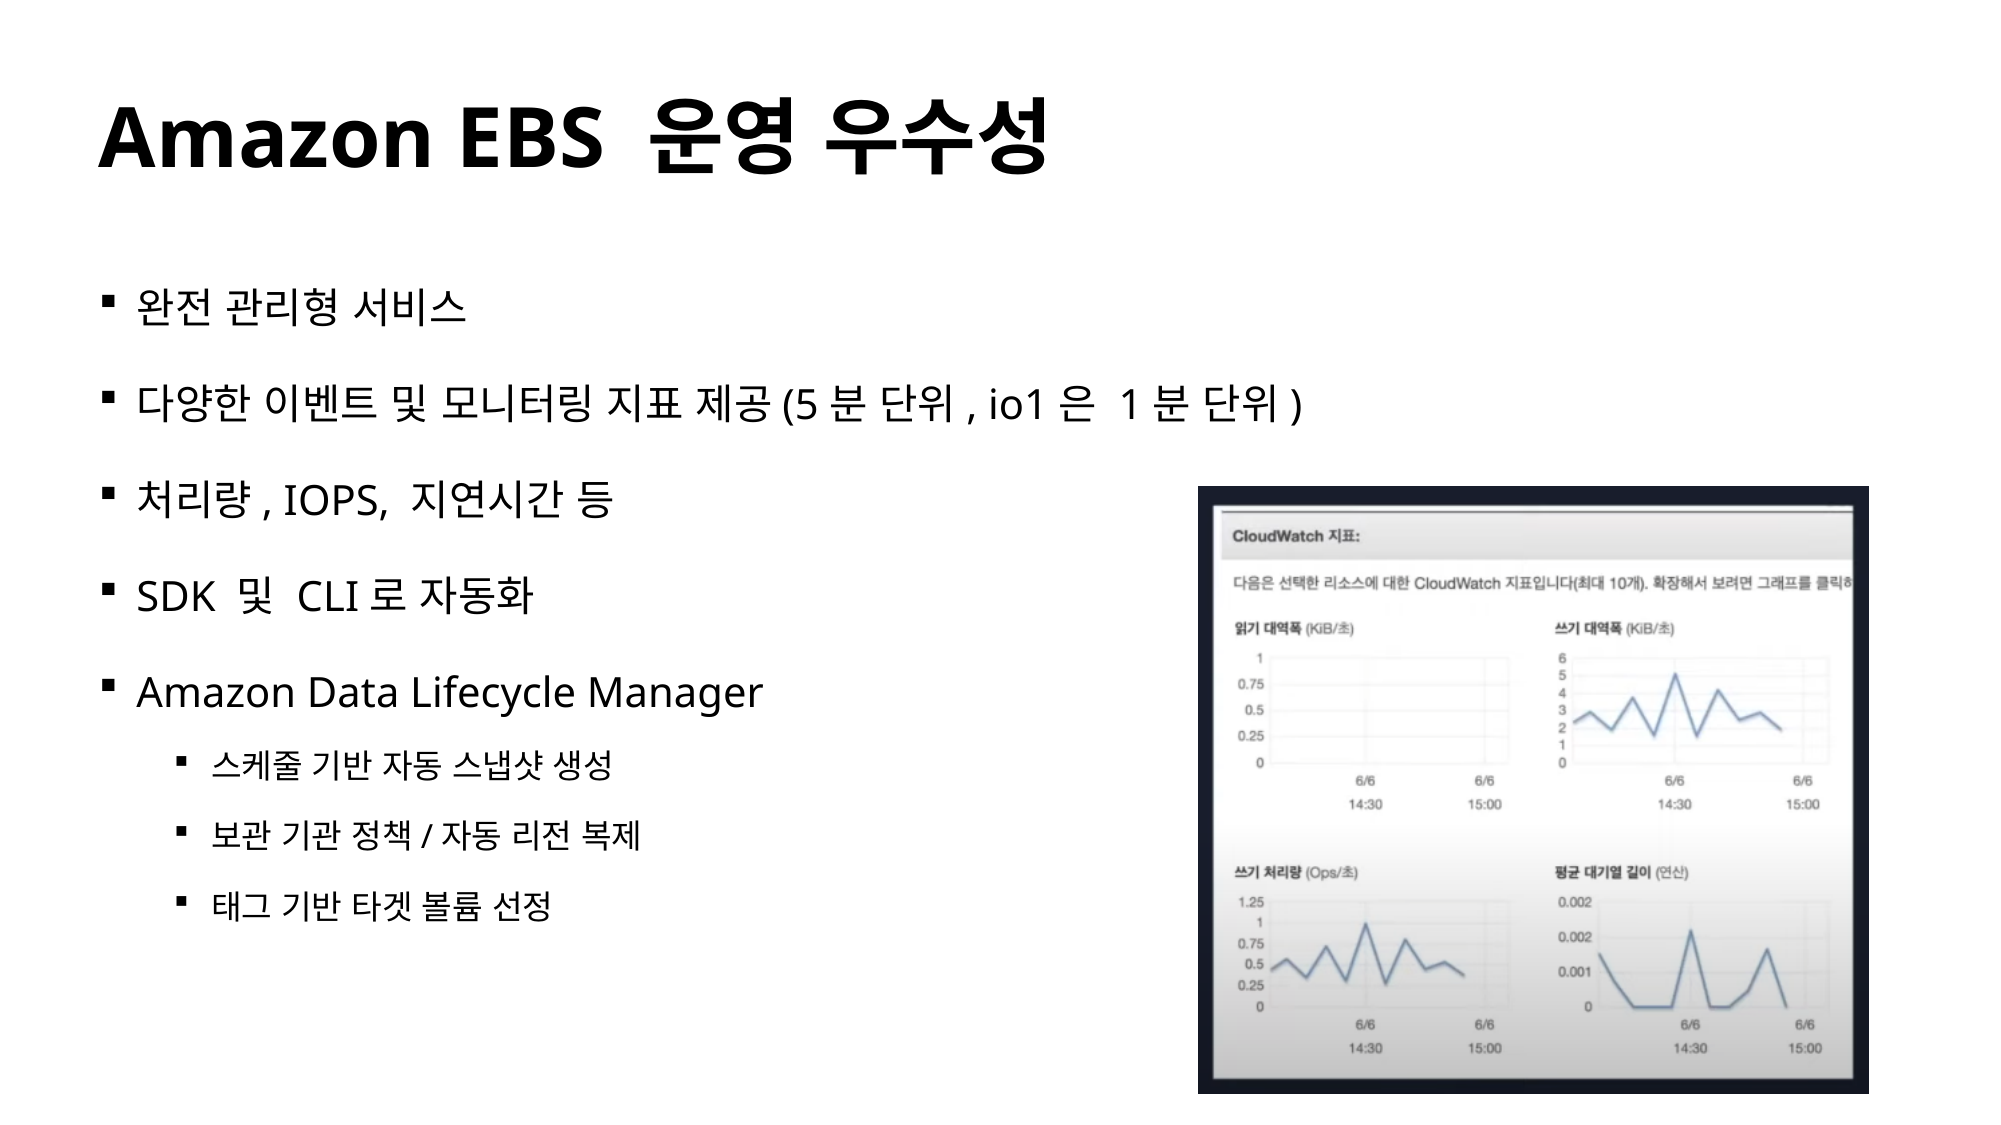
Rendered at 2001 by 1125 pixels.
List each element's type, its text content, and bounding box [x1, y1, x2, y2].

list 완전 관리형 서비스 다양한 이벤트 및 모니터링 지표 제공(5분 단위, io1은 1분 단위) 처리량, IOPS, 지연시간 등 SDK 및 CLI로 자동화 Amazon Data Lifecycle Manager 스케줄 기반 자동 스냅샷 생성 보관 기관 정책/자동 리전 복제 태그 기반 타겟 볼륨 선정 [83, 248, 1809, 963]
title Amazon EBS 운영 우수성 [83, 31, 1809, 248]
picture [1198, 486, 1869, 1094]
